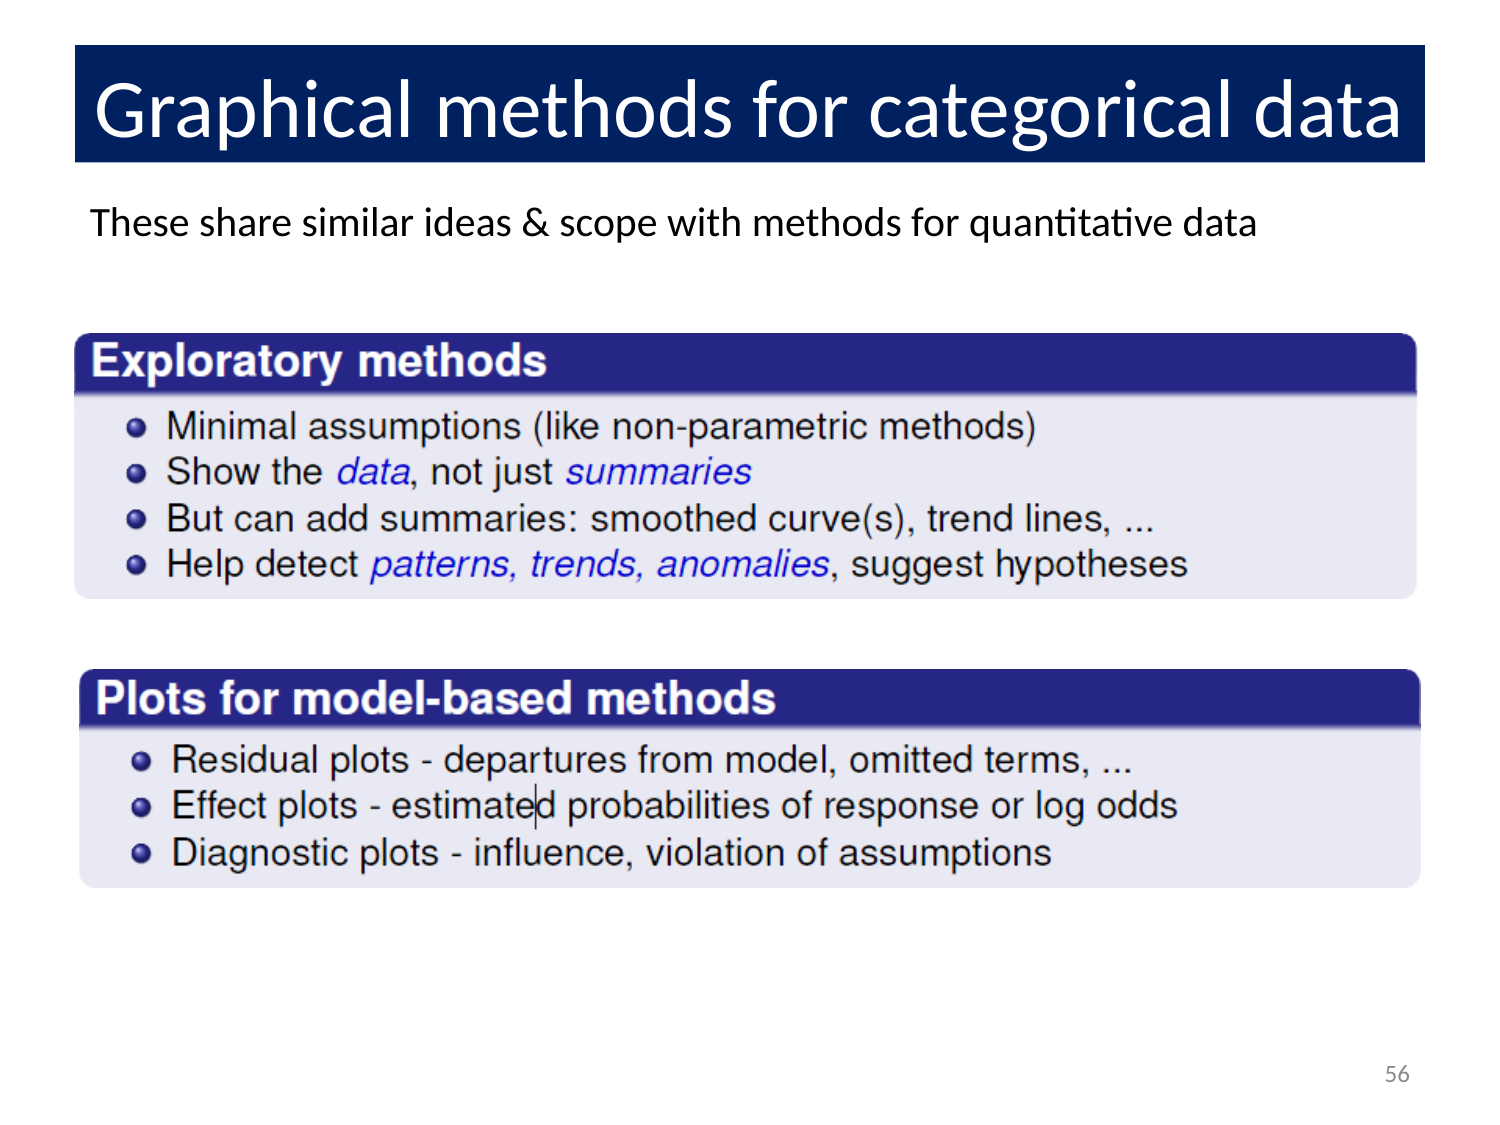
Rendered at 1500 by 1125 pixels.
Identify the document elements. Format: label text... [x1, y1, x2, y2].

picture [78, 669, 1422, 888]
text_box These share similar ideas & scope with methods for quantitative data [74, 187, 1425, 253]
title Graphical methods for categorical data [75, 45, 1425, 163]
slide_number 56 [1074, 1042, 1425, 1103]
picture [74, 332, 1422, 599]
